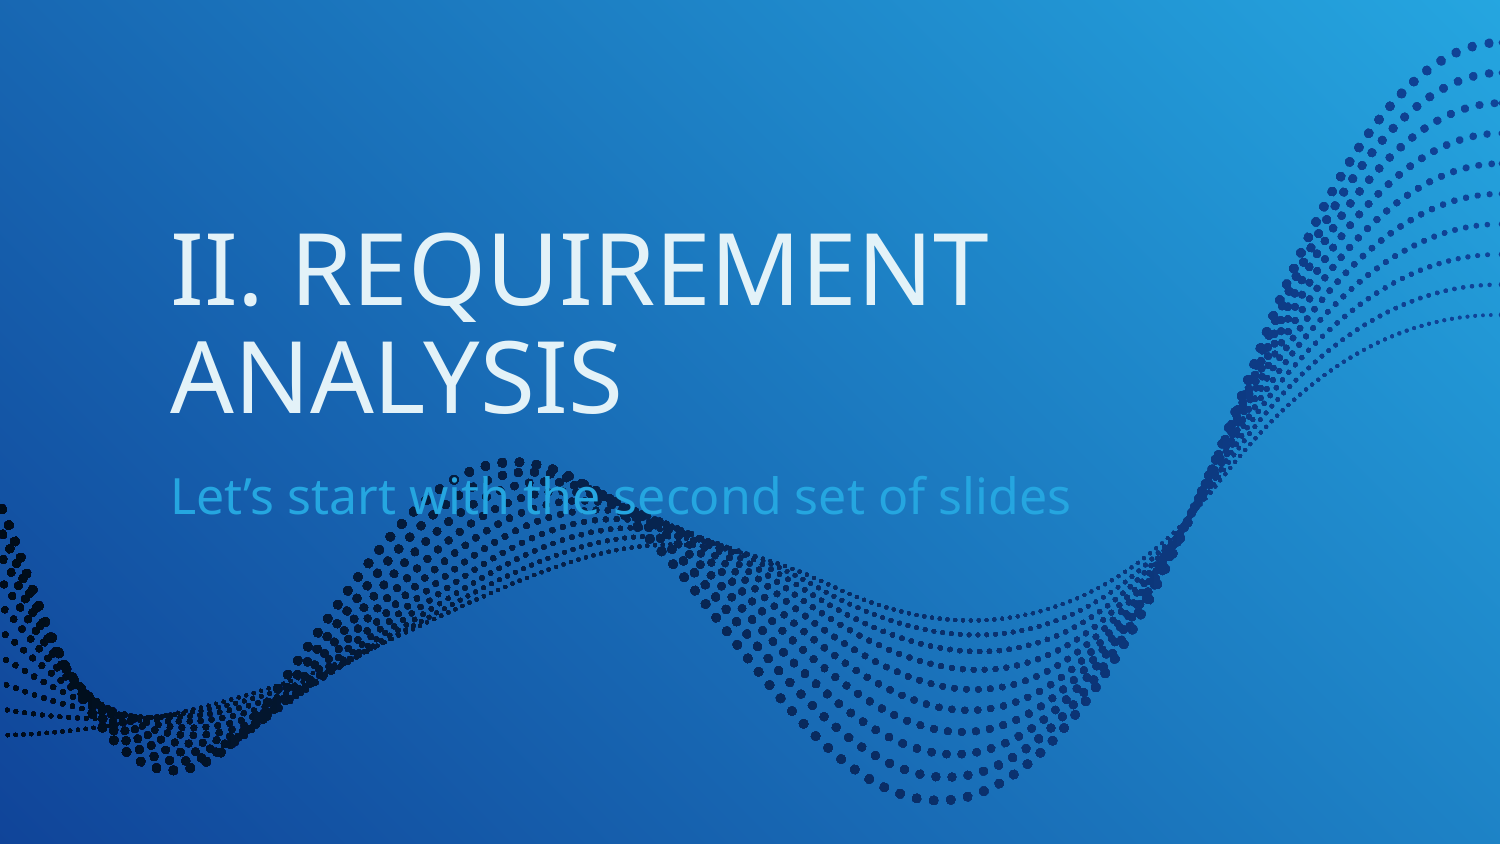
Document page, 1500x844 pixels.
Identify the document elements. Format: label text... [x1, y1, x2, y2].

title II. REQUIREMENT ANALYSIS [170, 519, 1330, 556]
subtitle Let’s start with the second set of slides [170, 455, 1330, 519]
